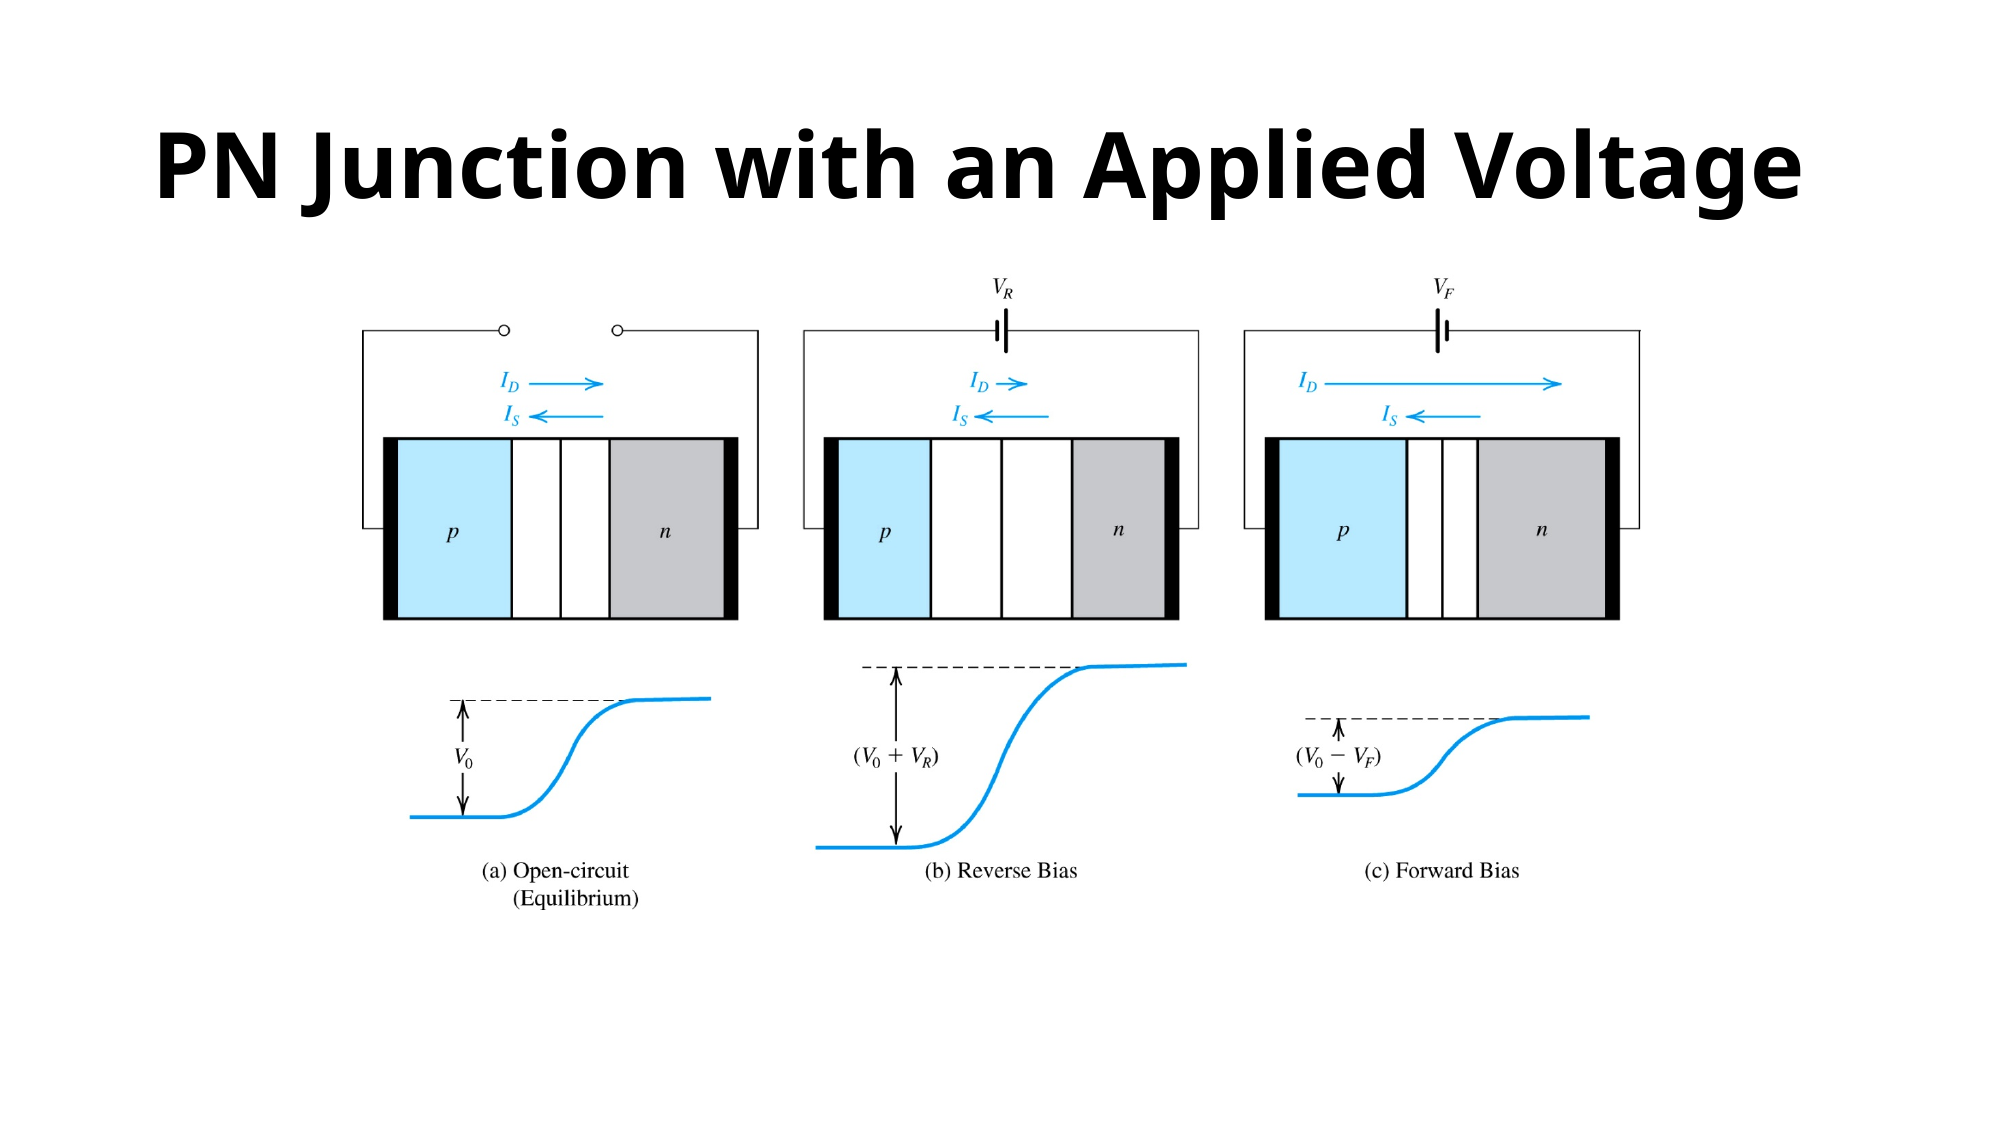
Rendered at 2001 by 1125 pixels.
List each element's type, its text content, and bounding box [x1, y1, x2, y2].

title PN Junction with an Applied Voltage [137, 59, 1863, 278]
picture [362, 274, 1641, 910]
